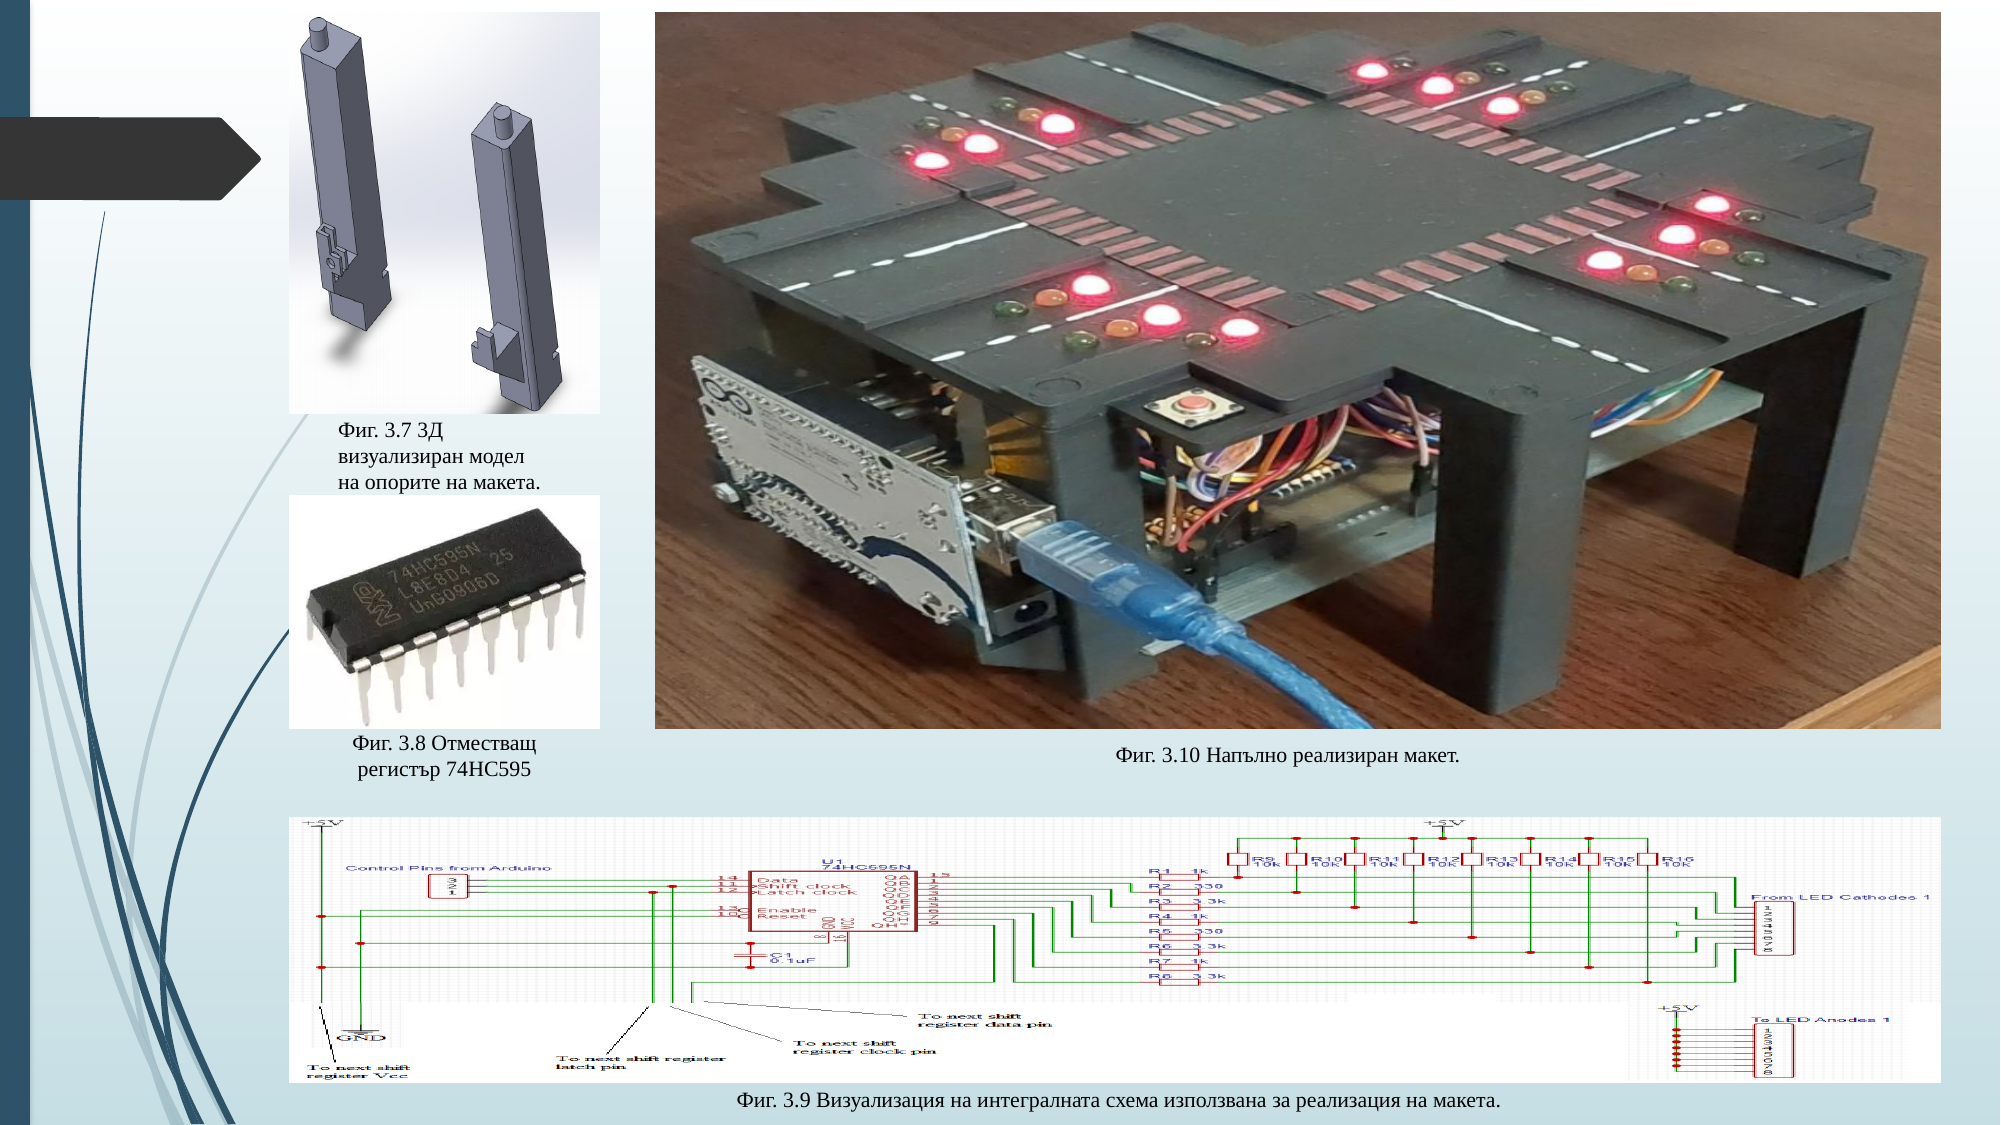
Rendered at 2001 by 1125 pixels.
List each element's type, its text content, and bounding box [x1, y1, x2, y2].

text_box Фиг. 3.8 Отместващ регистър 74HC595 [323, 736, 566, 789]
text_box Фиг. 3.7 3Д визуализиран модел на опорите на макета. [323, 422, 566, 494]
picture [655, 12, 1942, 729]
picture [288, 12, 601, 414]
picture [288, 495, 601, 730]
text_box Фиг. 3.10 Напълно реализиран макет. [1100, 737, 1496, 775]
picture [288, 817, 1942, 1084]
text_box Фиг. 3.9 Визуализация на интегралната схема използвана за реализация на макета. [444, 1094, 1801, 1120]
